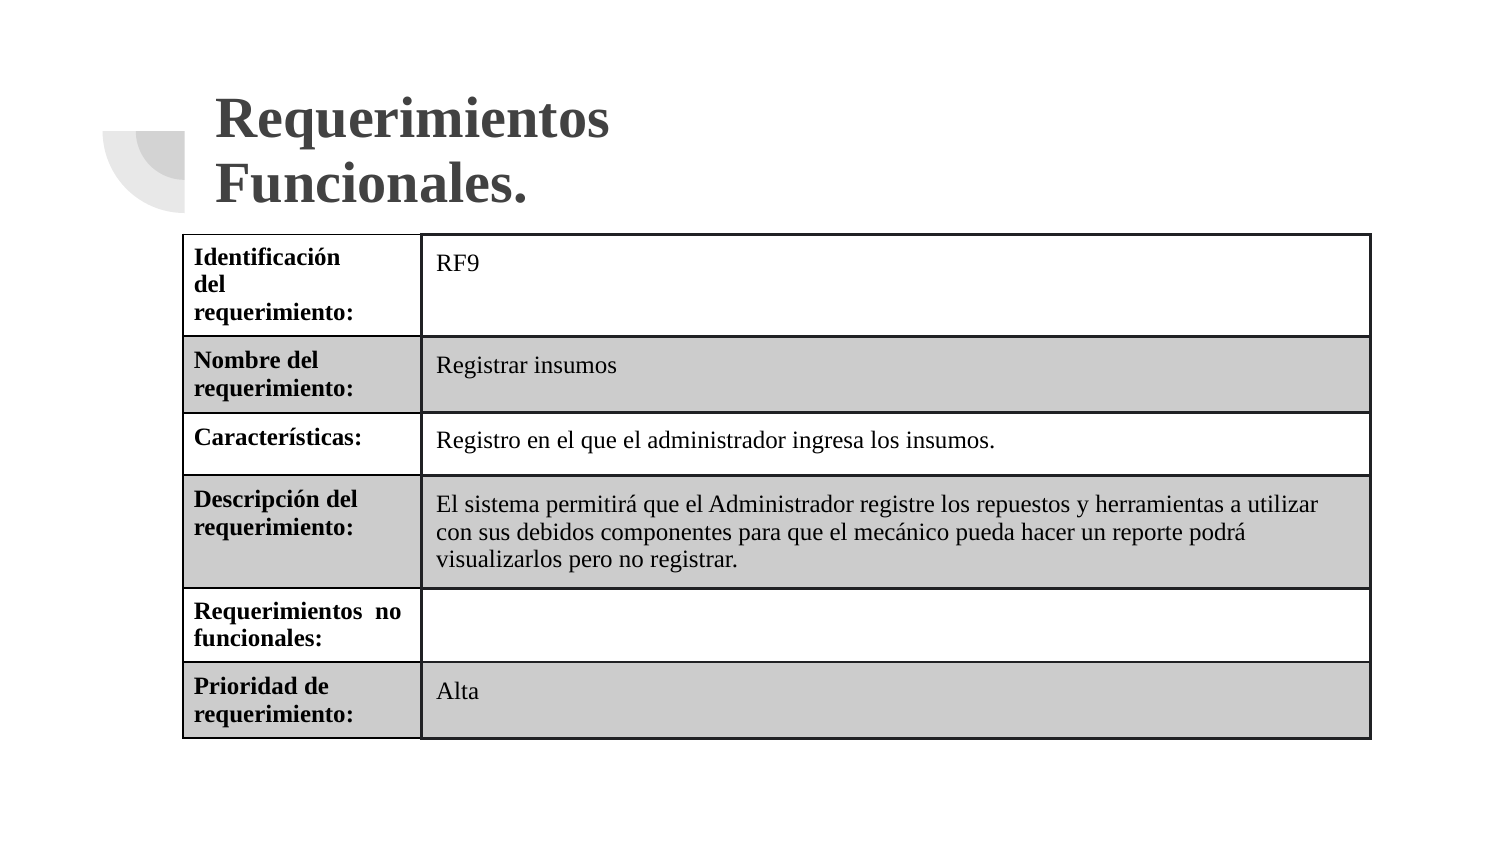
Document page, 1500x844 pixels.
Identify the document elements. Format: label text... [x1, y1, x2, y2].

table_cell Requerimientos no funcionales: [184, 589, 420, 661]
table_cell Descripción del requerimiento: [184, 476, 420, 587]
table_cell El sistema permitirá que el Administrador registre los repuestos y herramientas a utilizar con sus debidos componentes para que el mecánico pueda hacer un reporte podrá visualizarlos pero no registrar. [423, 477, 1369, 587]
table_cell Características: [184, 414, 420, 474]
table_cell Nombre del requerimiento: [184, 337, 420, 412]
table_cell Prioridad de requerimiento: [184, 663, 420, 737]
table_cell Alta [423, 663, 1369, 737]
table_cell Registro en el que el administrador ingresa los insumos. [423, 414, 1369, 474]
title Requerimientos Funcionales. [200, 70, 1354, 234]
table_cell [423, 590, 1369, 661]
table_header Identificación del requerimiento: [184, 235, 420, 335]
table_cell Registrar insumos [423, 338, 1369, 411]
table_header RF9 [423, 236, 1369, 335]
